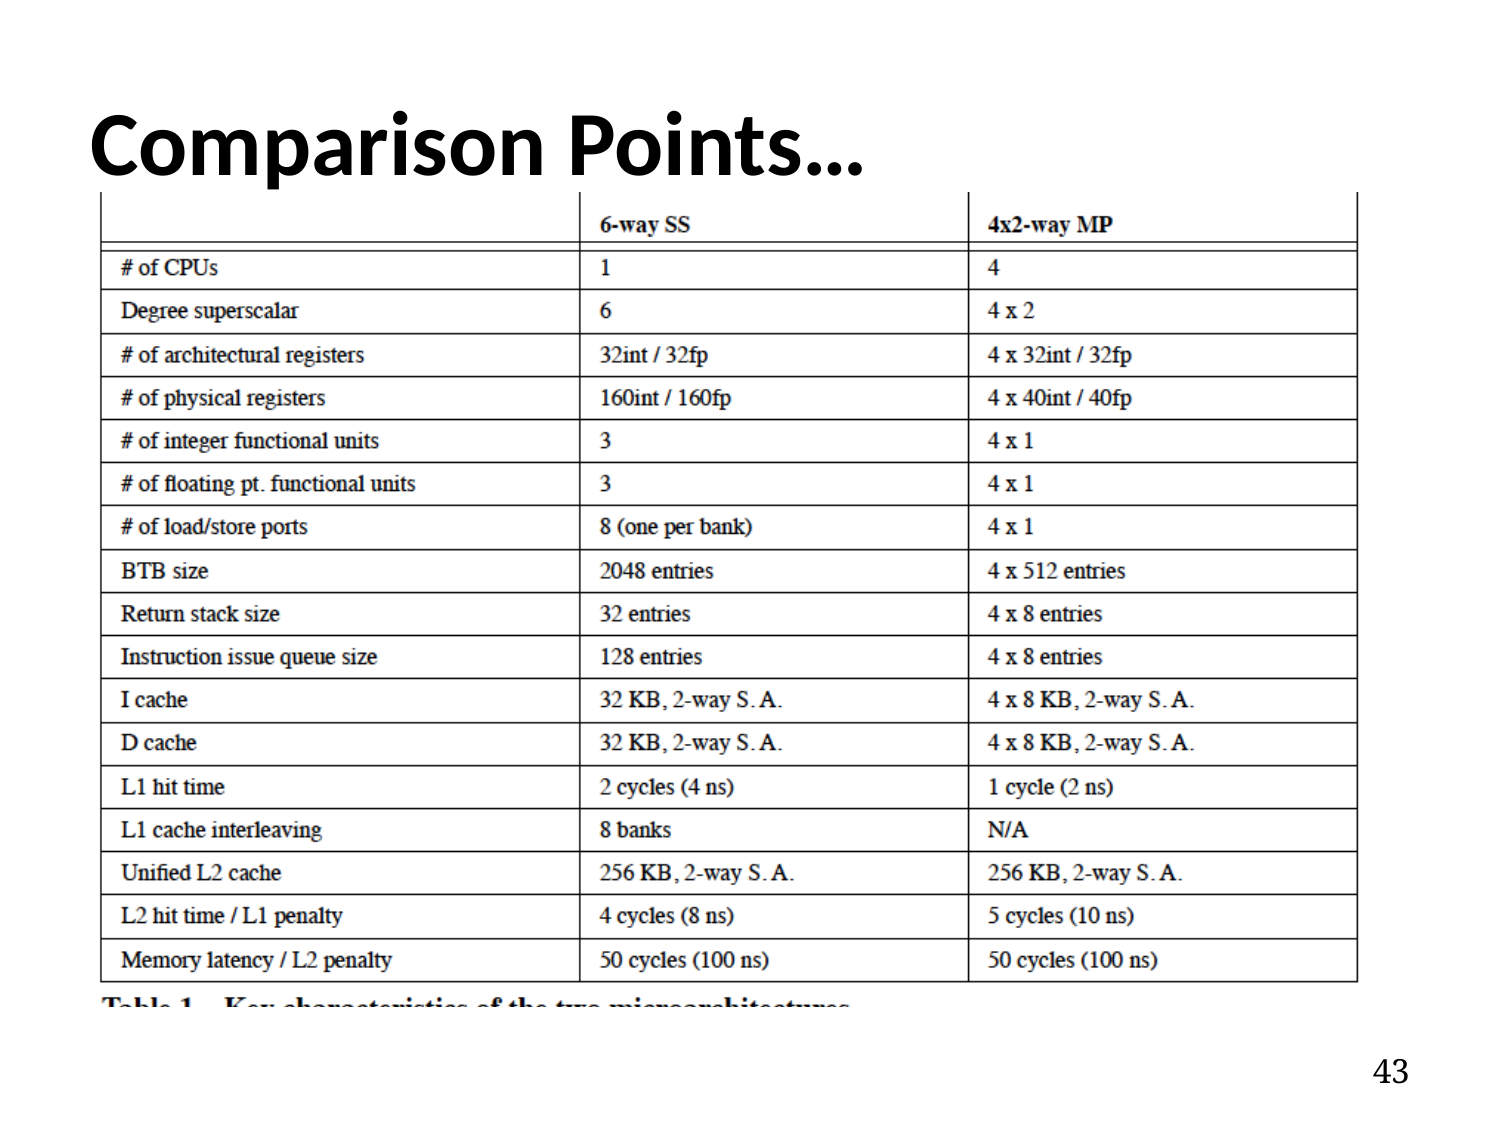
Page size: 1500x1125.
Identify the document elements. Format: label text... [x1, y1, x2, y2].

title Comparison Points… [75, 45, 1425, 233]
slide_number 43 [1074, 1042, 1425, 1103]
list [62, 191, 1413, 1007]
